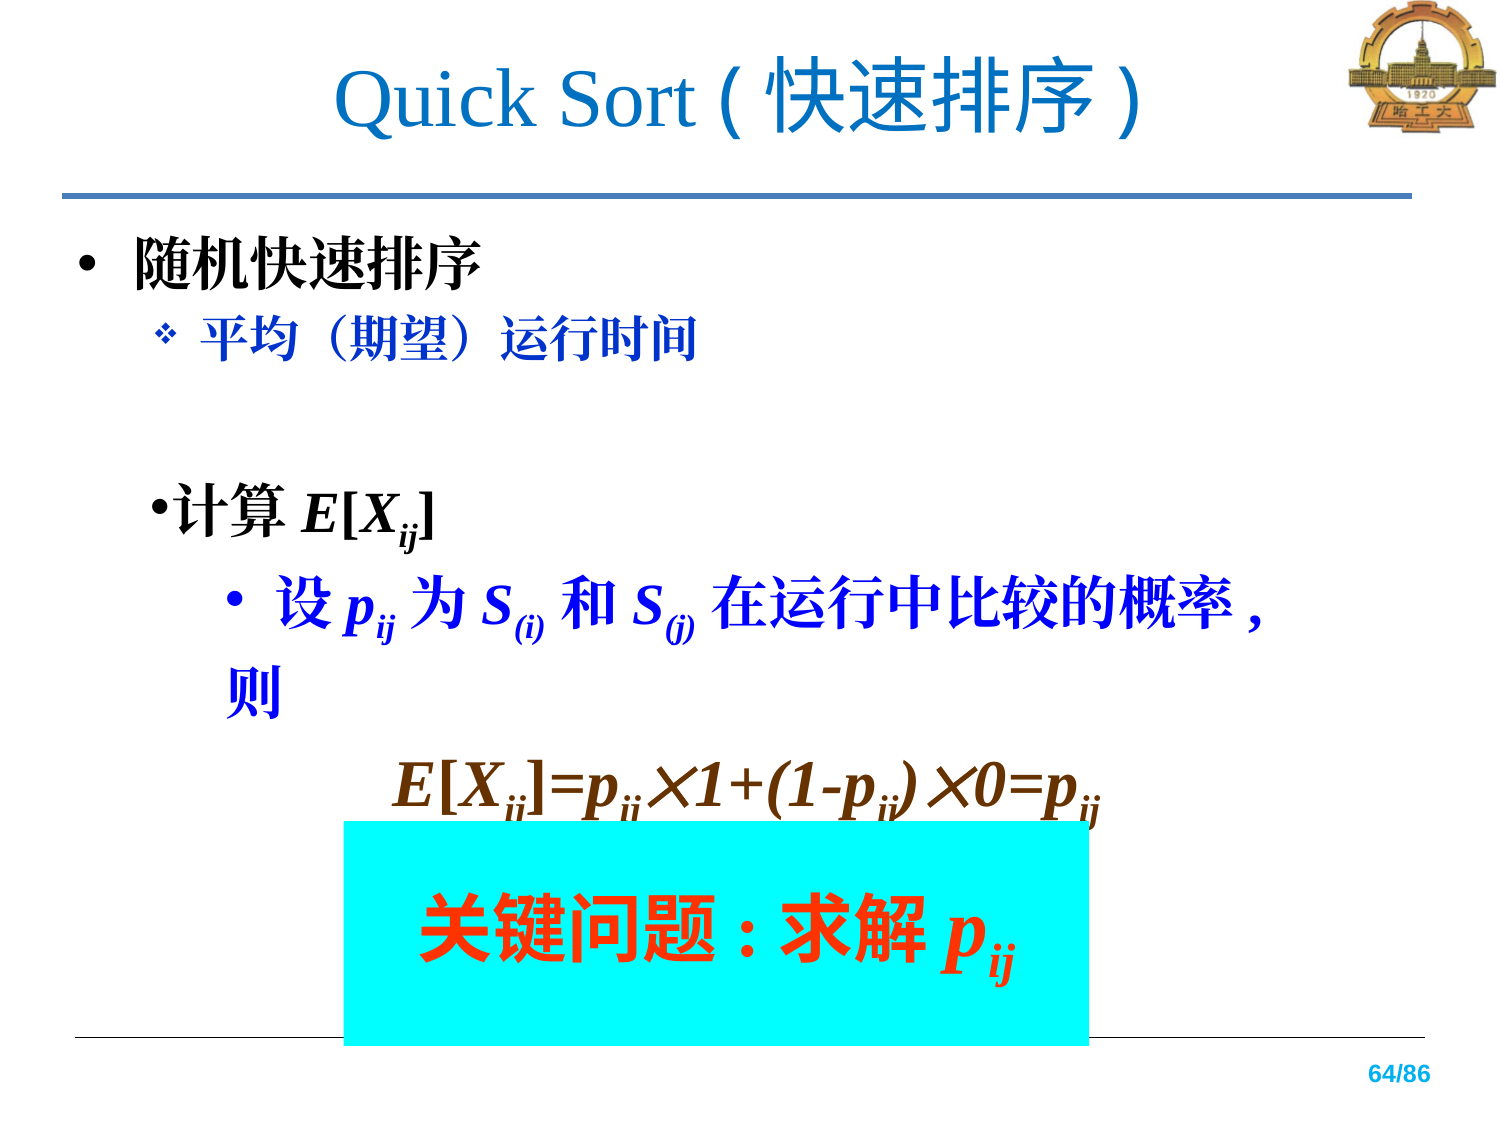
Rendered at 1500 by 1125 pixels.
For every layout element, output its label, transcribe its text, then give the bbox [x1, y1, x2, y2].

picture [1340, 0, 1500, 138]
text_box 关键问题:求解pij [343, 821, 1090, 1046]
list 随机快速排序 平均（期望）运行时间 [62, 219, 1413, 1018]
title Quick Sort (快速排序) [62, 7, 1413, 179]
text_box 计算E[Xij] 设pij为S(i)和S(j)在运行中比较的概率, 则 E[Xij]=pij1+(1-pij)0=pij [135, 454, 1308, 943]
